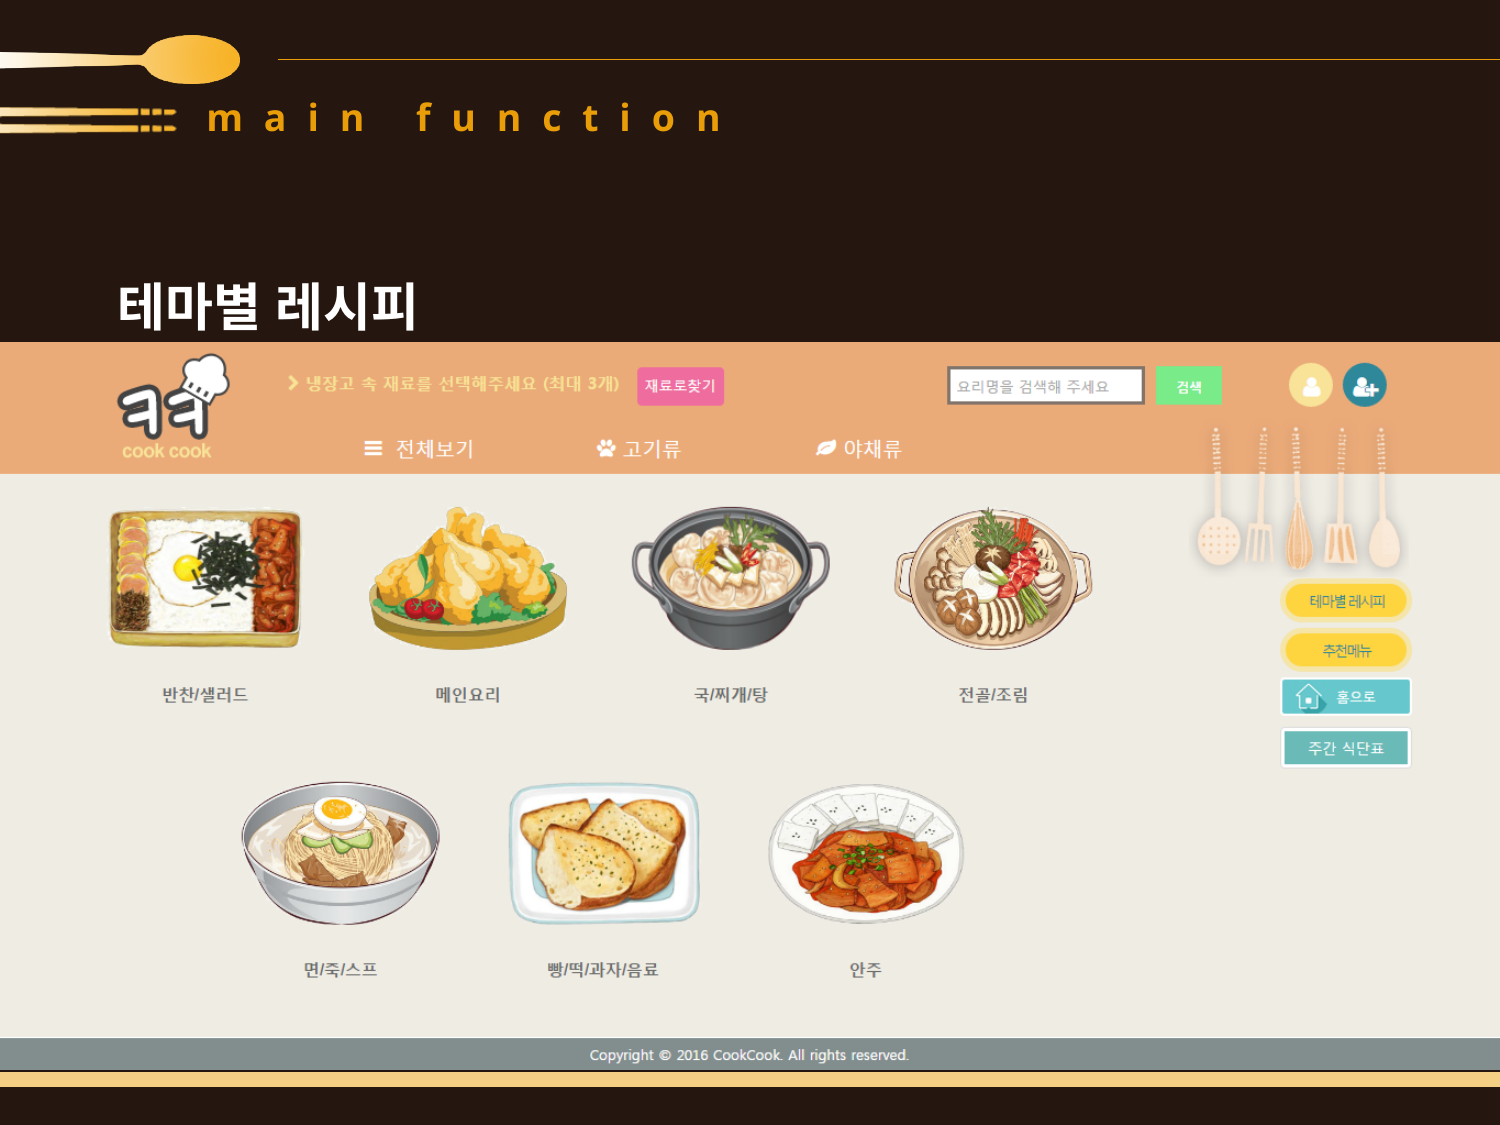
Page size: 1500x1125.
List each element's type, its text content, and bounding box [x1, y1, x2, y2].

picture [0, 35, 240, 84]
picture [0, 342, 1500, 1070]
list main function [191, 98, 1500, 141]
text_box 테마별 레시피 [103, 273, 1397, 342]
picture [0, 89, 192, 150]
